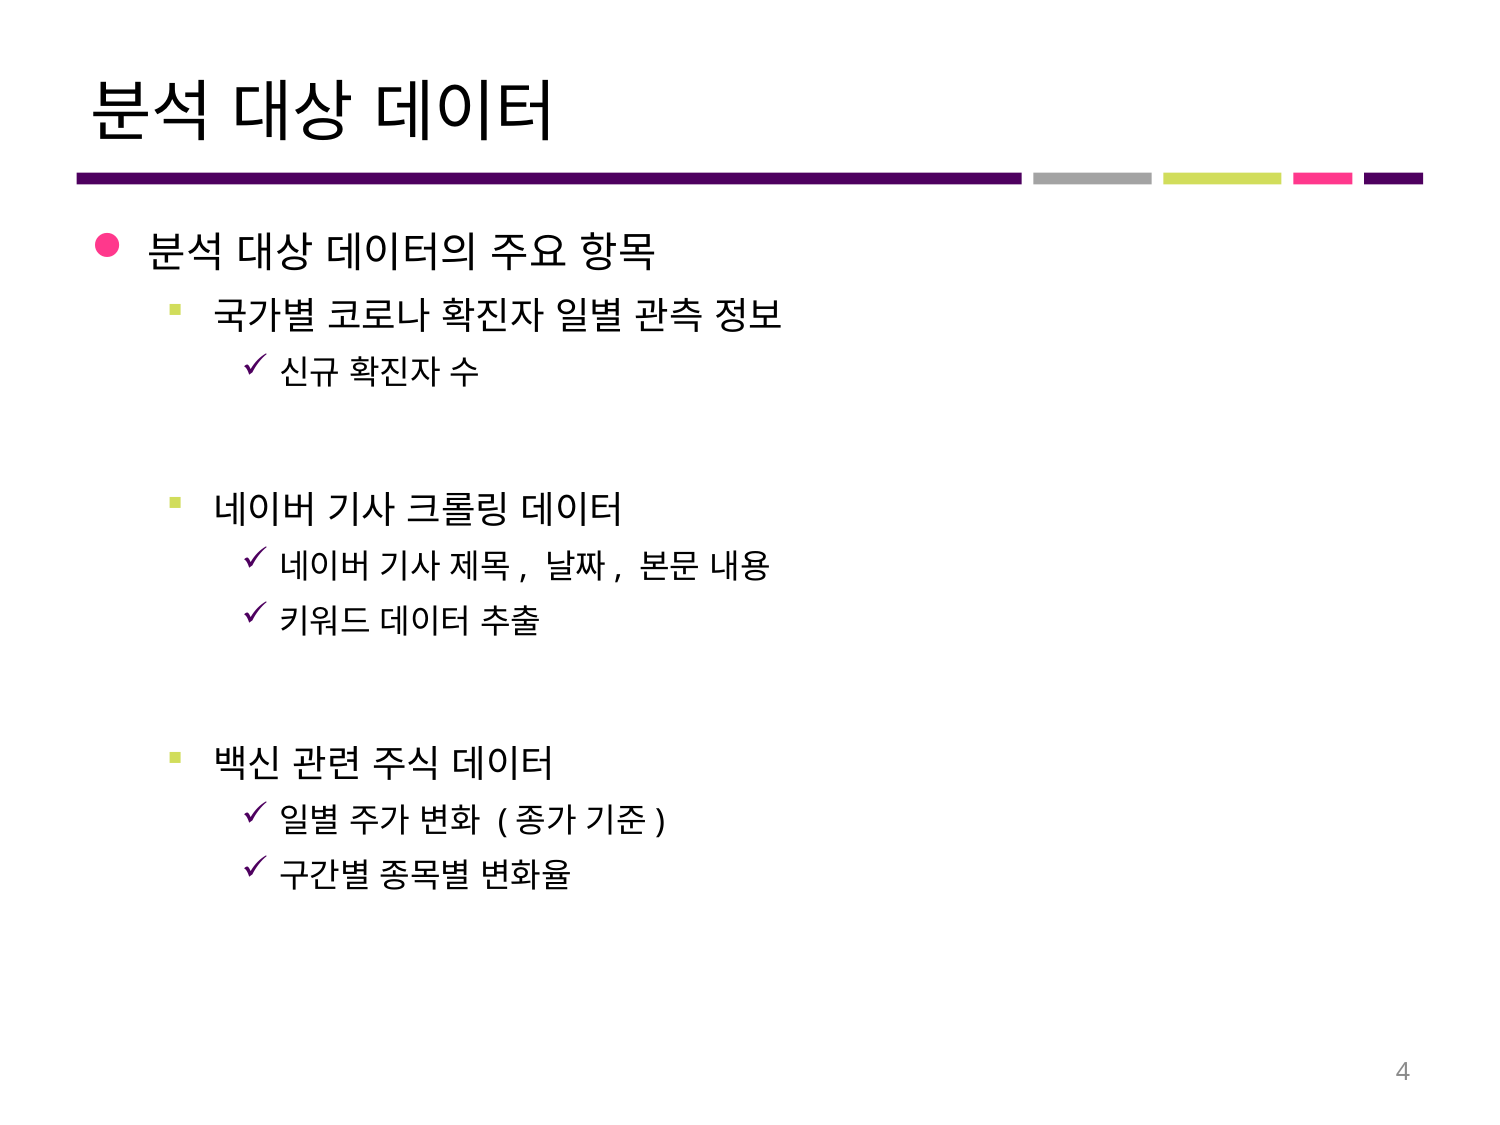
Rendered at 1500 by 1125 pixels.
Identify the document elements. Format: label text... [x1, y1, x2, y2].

slide_number 4 [1074, 1042, 1425, 1103]
title 분석 대상 데이터 [75, 45, 1425, 173]
list 분석 대상 데이터의 주요 항목 국가별 코로나 확진자 일별 관측 정보 신규 확진자 수 네이버 기사 크롤링 데이터 네이버 기사 제목, 날짜, 본문 내용 키워드 데이터 추출 백신 관련 주식 데이터 일별 주가 변화 (종가 기준) 구간별 종목별 변화율 [76, 208, 1483, 1024]
